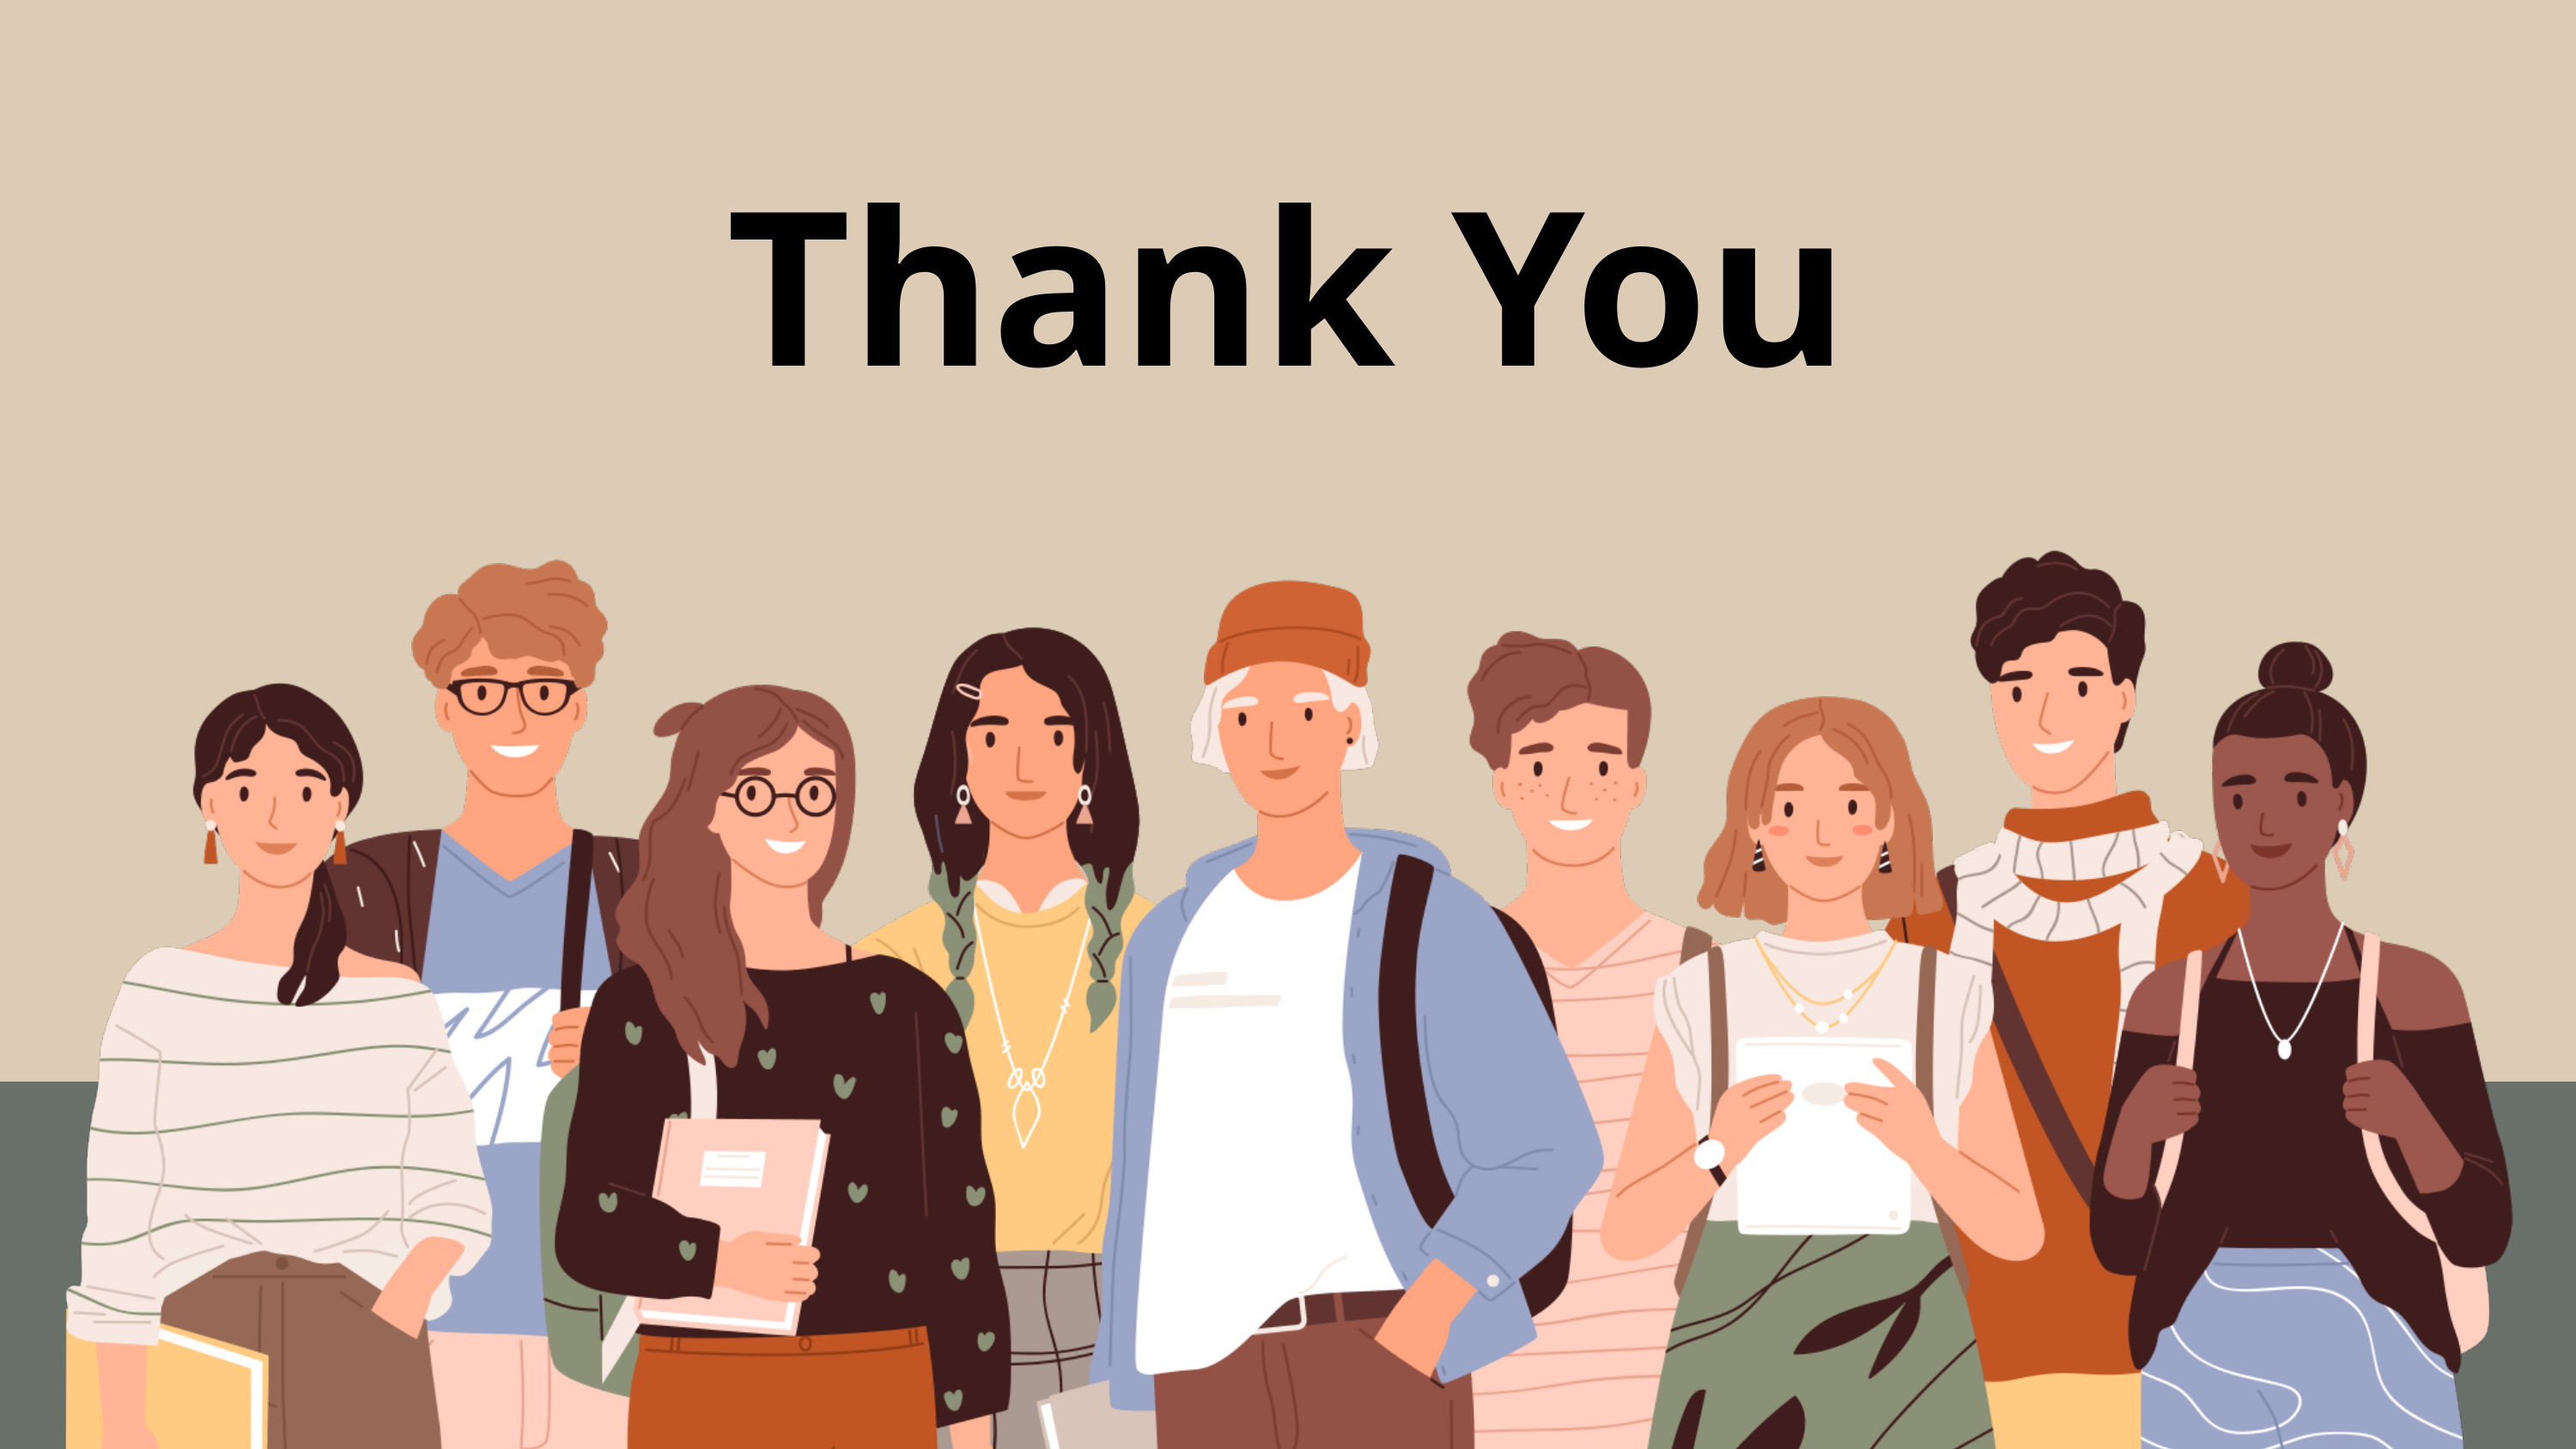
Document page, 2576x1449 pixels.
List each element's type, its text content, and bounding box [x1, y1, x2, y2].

text_box Thank You [660, 108, 1916, 409]
text_box [62, 549, 2514, 1081]
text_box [0, 1082, 2576, 1449]
